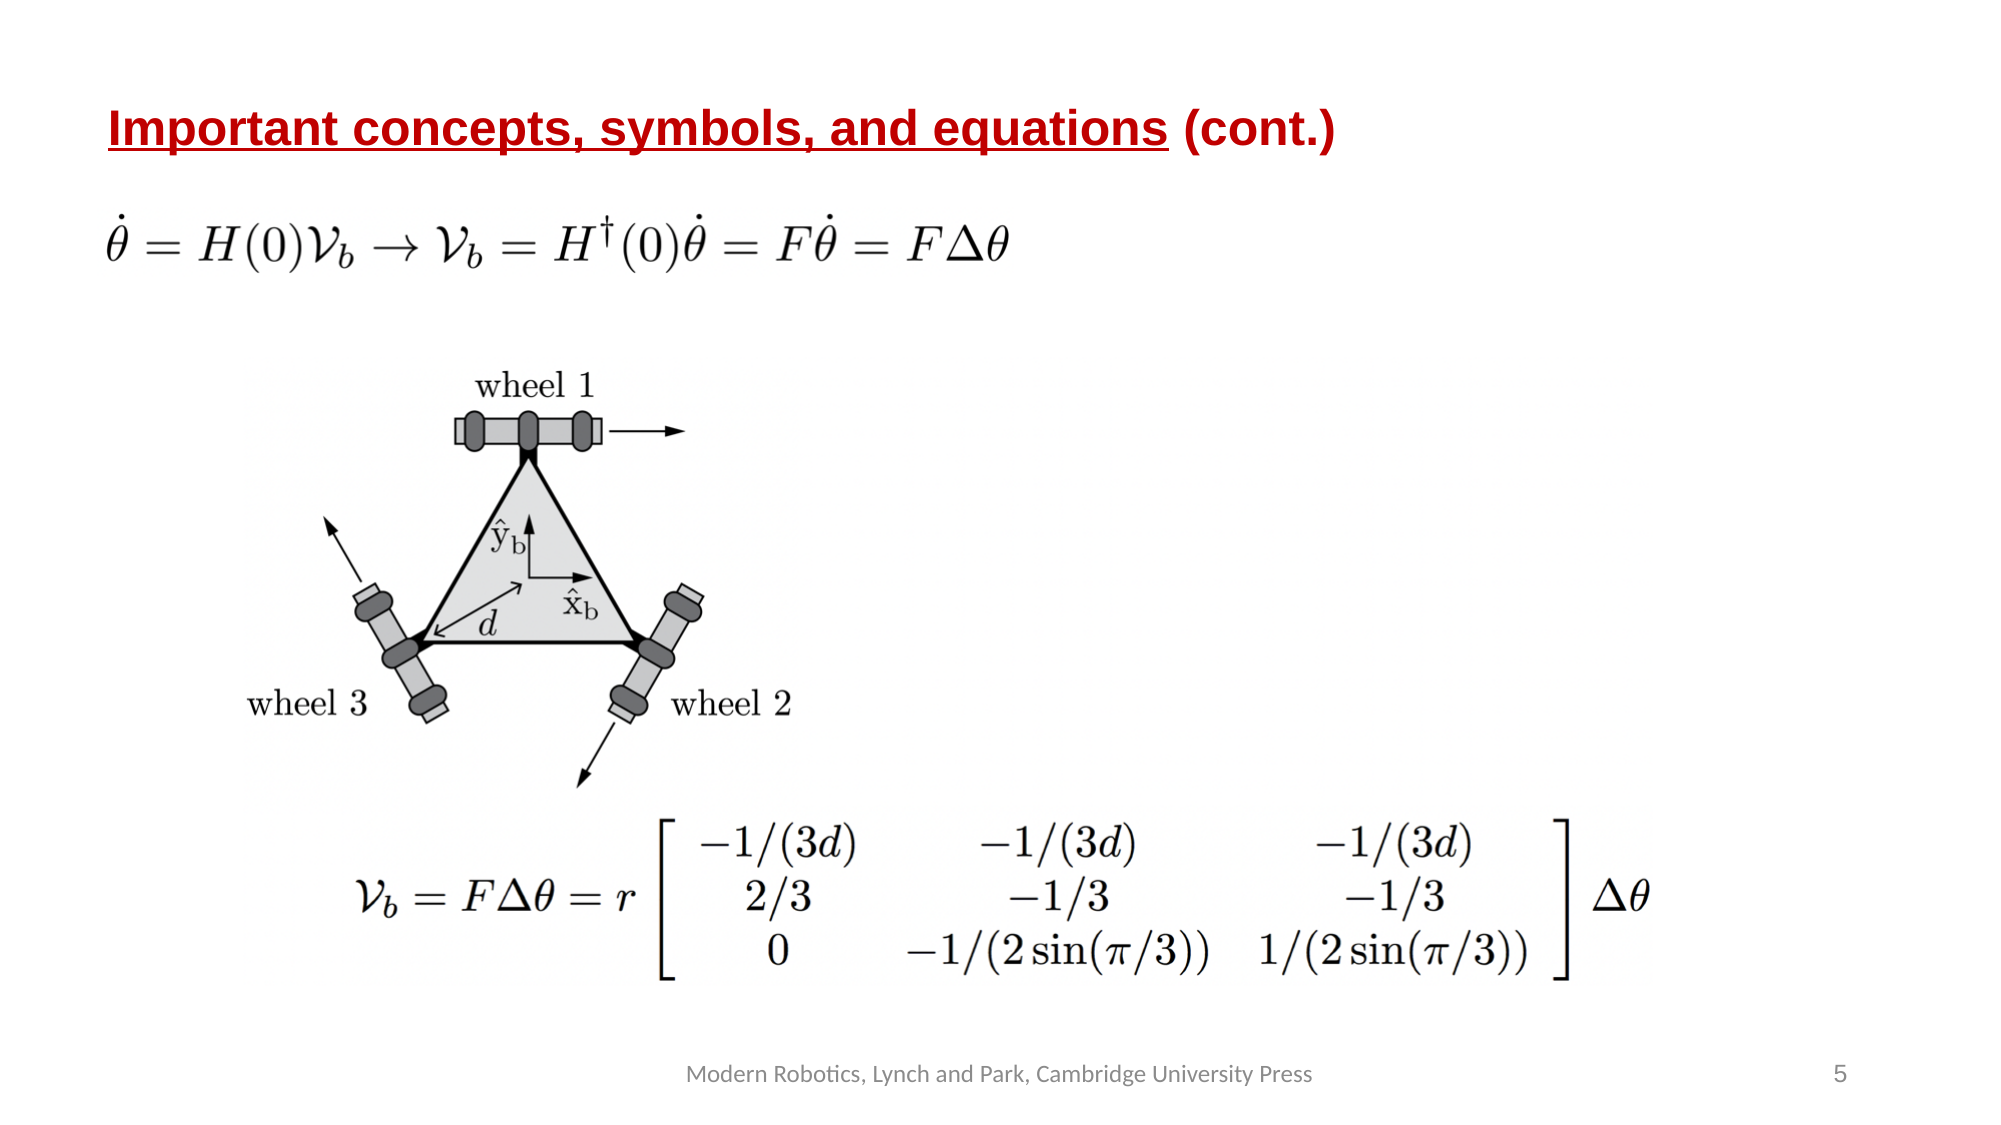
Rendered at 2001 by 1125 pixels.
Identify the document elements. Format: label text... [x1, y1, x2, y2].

picture [243, 357, 1653, 986]
text_box Important concepts, symbols, and equations (cont.) [93, 87, 1903, 223]
slide_number 5 [1412, 1042, 1863, 1103]
picture [97, 207, 1014, 277]
footer Modern Robotics, Lynch and Park, Cambridge University Press [662, 1042, 1338, 1103]
